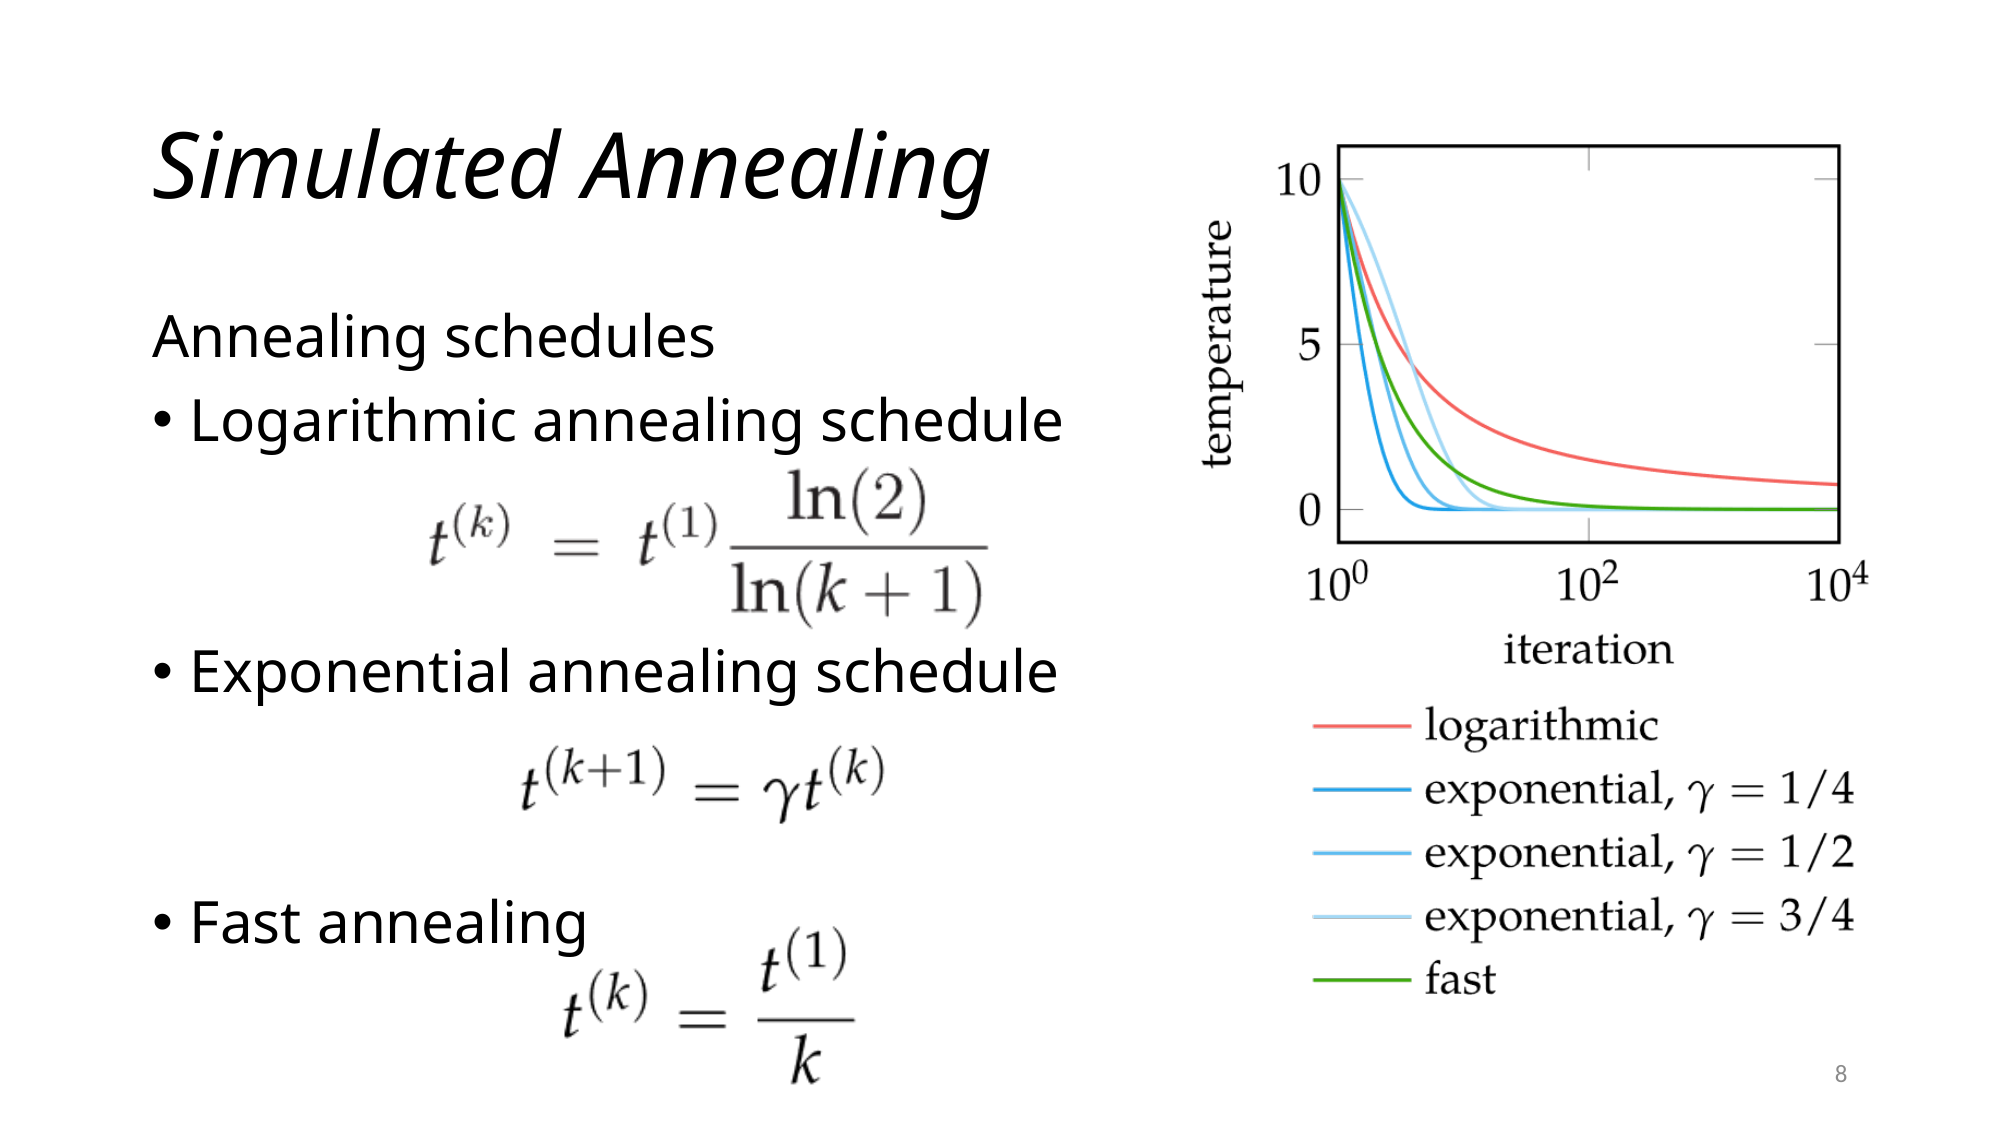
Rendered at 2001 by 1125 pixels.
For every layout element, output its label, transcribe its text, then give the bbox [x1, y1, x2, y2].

title Simulated Annealing [137, 59, 1863, 278]
list Annealing schedules Logarithmic annealing schedule Exponential annealing schedule Fast annealing [137, 299, 1183, 1014]
picture [281, 141, 1894, 1125]
slide_number 8 [1412, 1042, 1863, 1103]
